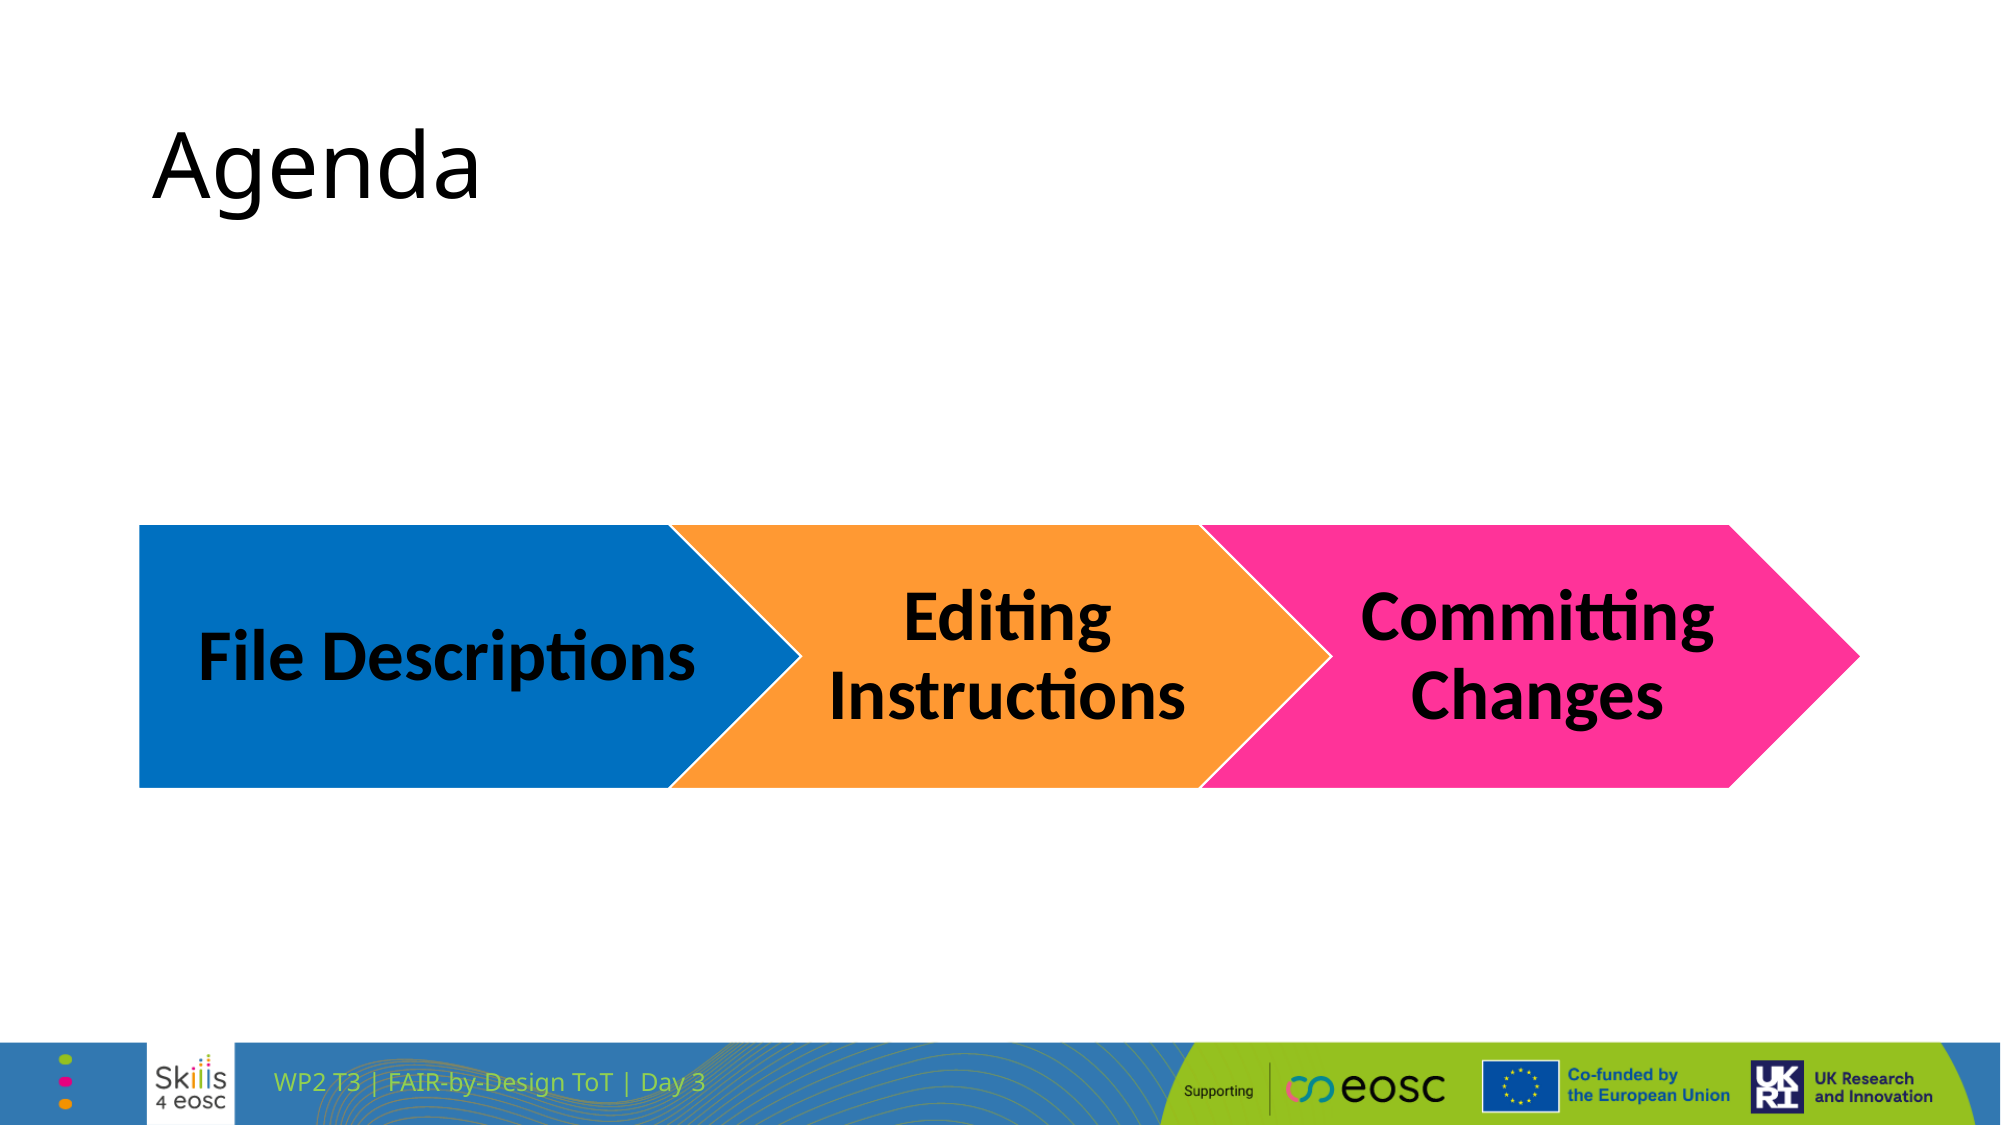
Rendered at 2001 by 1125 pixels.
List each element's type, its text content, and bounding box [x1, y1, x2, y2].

footer WP2 T3 | FAIR-by-Design ToT | Day 3 [258, 1052, 1140, 1112]
picture [0, 0, 2001, 1125]
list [137, 299, 1863, 1014]
title Agenda [137, 59, 1863, 278]
